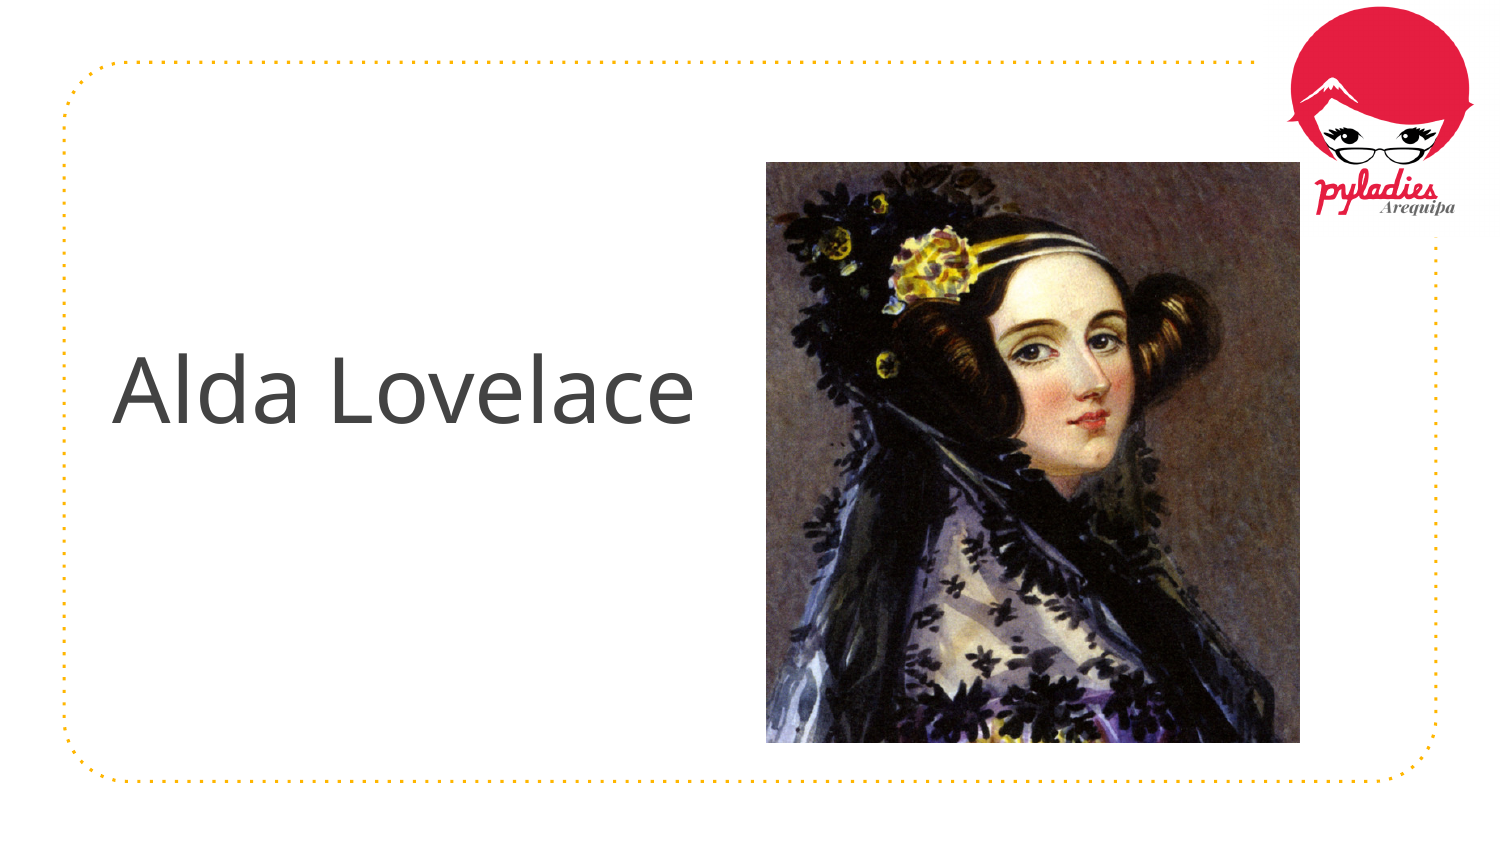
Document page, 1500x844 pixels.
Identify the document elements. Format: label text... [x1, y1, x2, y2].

picture [766, 0, 1500, 743]
title Alda Lovelace [97, 316, 760, 510]
